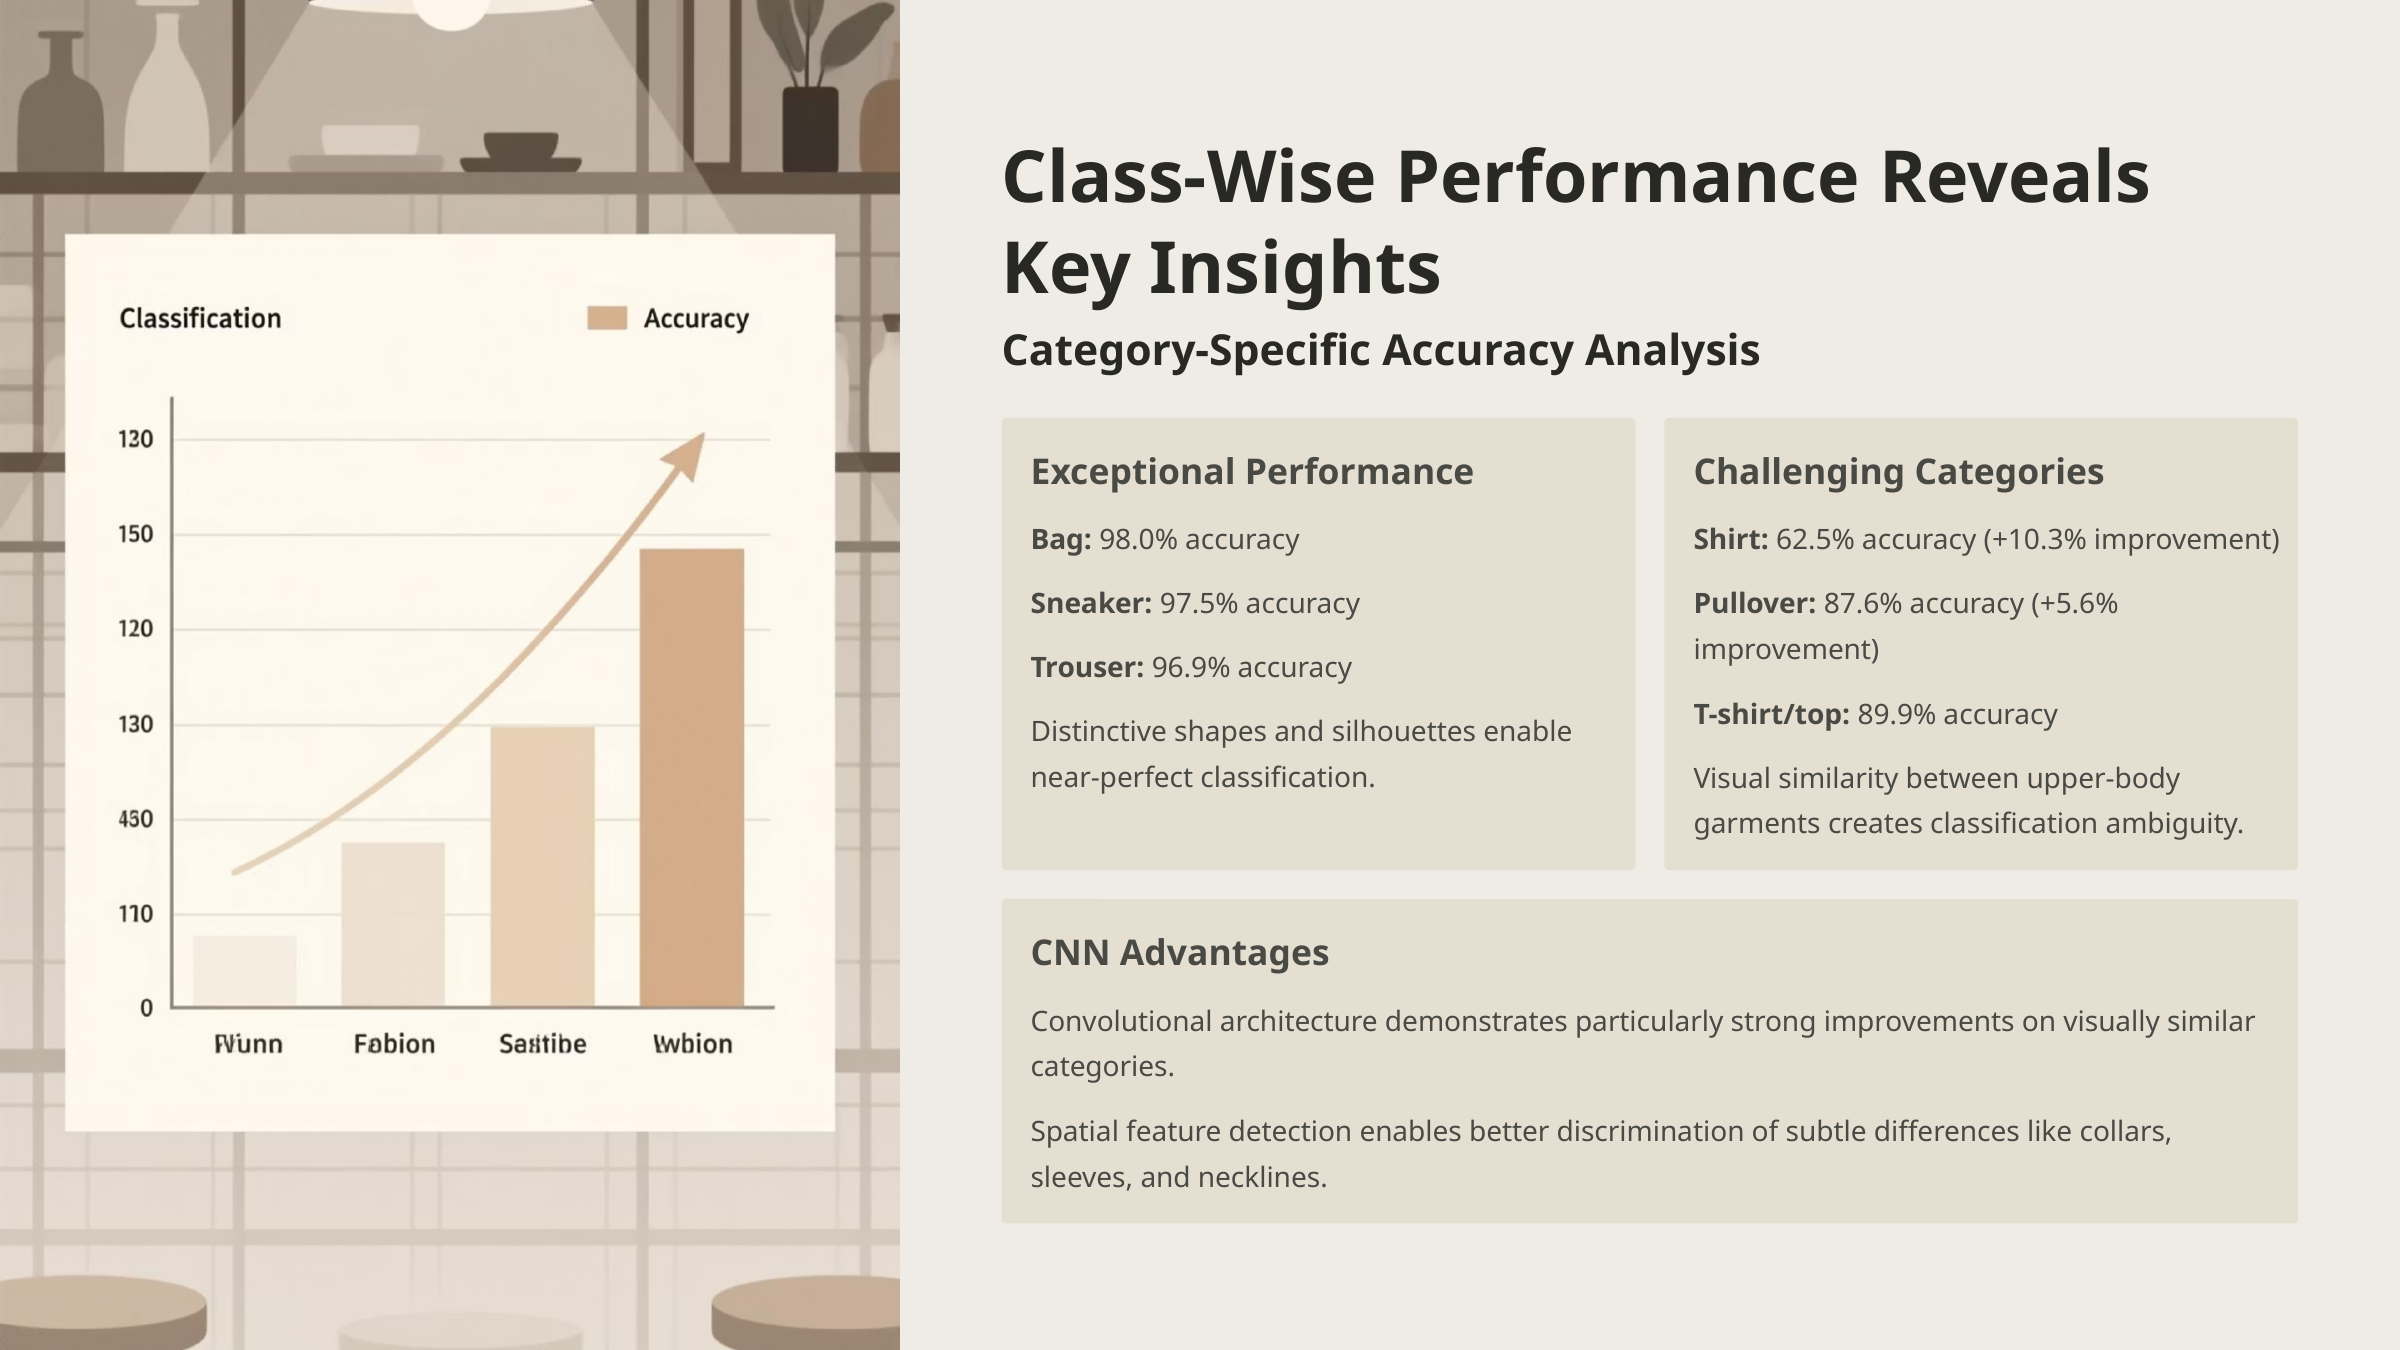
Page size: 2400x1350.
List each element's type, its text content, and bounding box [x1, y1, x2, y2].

text_box Bag: 98.0% accuracy [1030, 509, 1607, 557]
text_box Distinctive shapes and silhouettes enable near-perfect classification. [1030, 701, 1607, 795]
text_box Trouser: 96.9% accuracy [1030, 637, 1607, 685]
text_box CNN Advantages [1030, 928, 1394, 974]
text_box Convolutional architecture demonstrates particularly strong improvements on visually similar categories. [1030, 990, 2270, 1084]
picture [0, 0, 900, 1350]
text_box [1664, 417, 2299, 871]
text_box Visual similarity between upper-body garments creates classification ambiguity. [1693, 747, 2270, 841]
text_box T-shirt/top: 89.9% accuracy [1693, 684, 2270, 731]
text_box Class-Wise Performance Reveals Key Insights [1001, 126, 2299, 309]
text_box Challenging Categories [1693, 446, 2069, 493]
text_box Exceptional Performance [1030, 446, 1440, 493]
text_box [1001, 417, 1636, 871]
text_box [1001, 898, 2299, 1224]
text_box Category-Specific Accuracy Analysis [1001, 319, 1712, 375]
text_box Sneaker: 97.5% accuracy [1030, 573, 1607, 621]
text_box Shirt: 62.5% accuracy (+10.3% improvement) [1693, 509, 2270, 557]
text_box Pullover: 87.6% accuracy (+5.6% improvement) [1693, 573, 2270, 667]
text_box Spatial feature detection enables better discrimination of subtle differences like collars, sleeves, and necklines. [1030, 1101, 2270, 1195]
